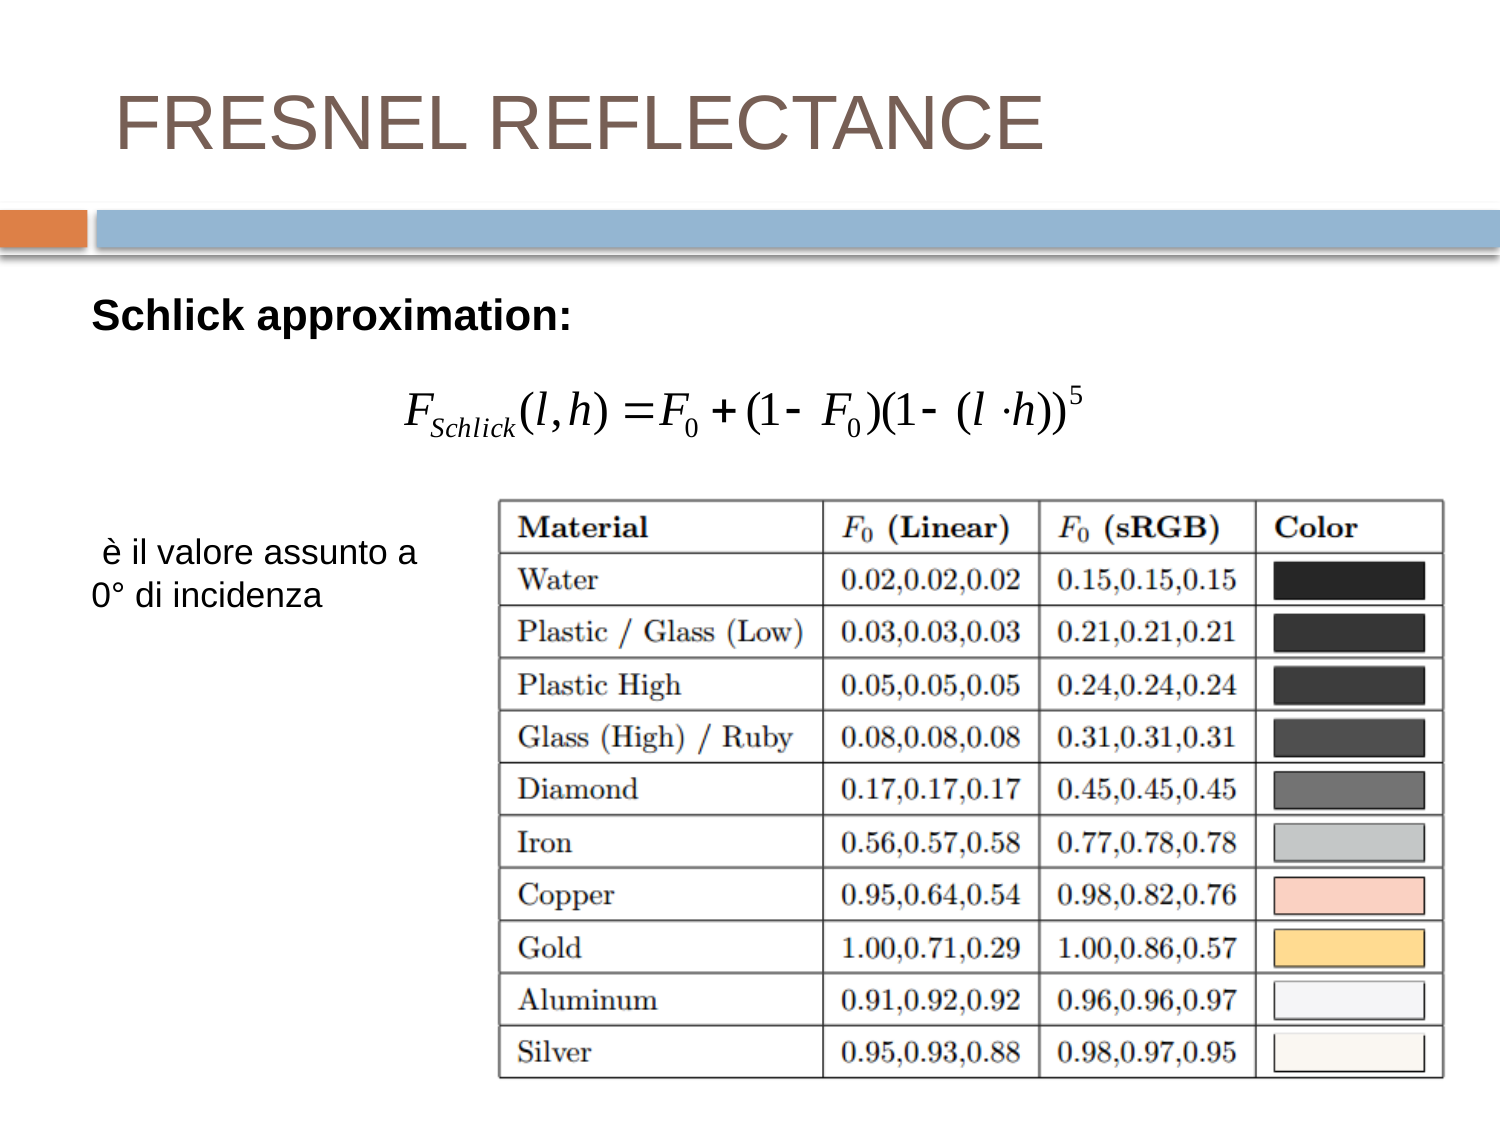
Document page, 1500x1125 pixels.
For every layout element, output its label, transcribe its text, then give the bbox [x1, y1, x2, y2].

picture [488, 486, 1459, 1095]
text_box Schlick approximation: [76, 278, 632, 347]
title FRESNEL REFLECTANCE [99, 37, 1438, 200]
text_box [395, 373, 1093, 451]
